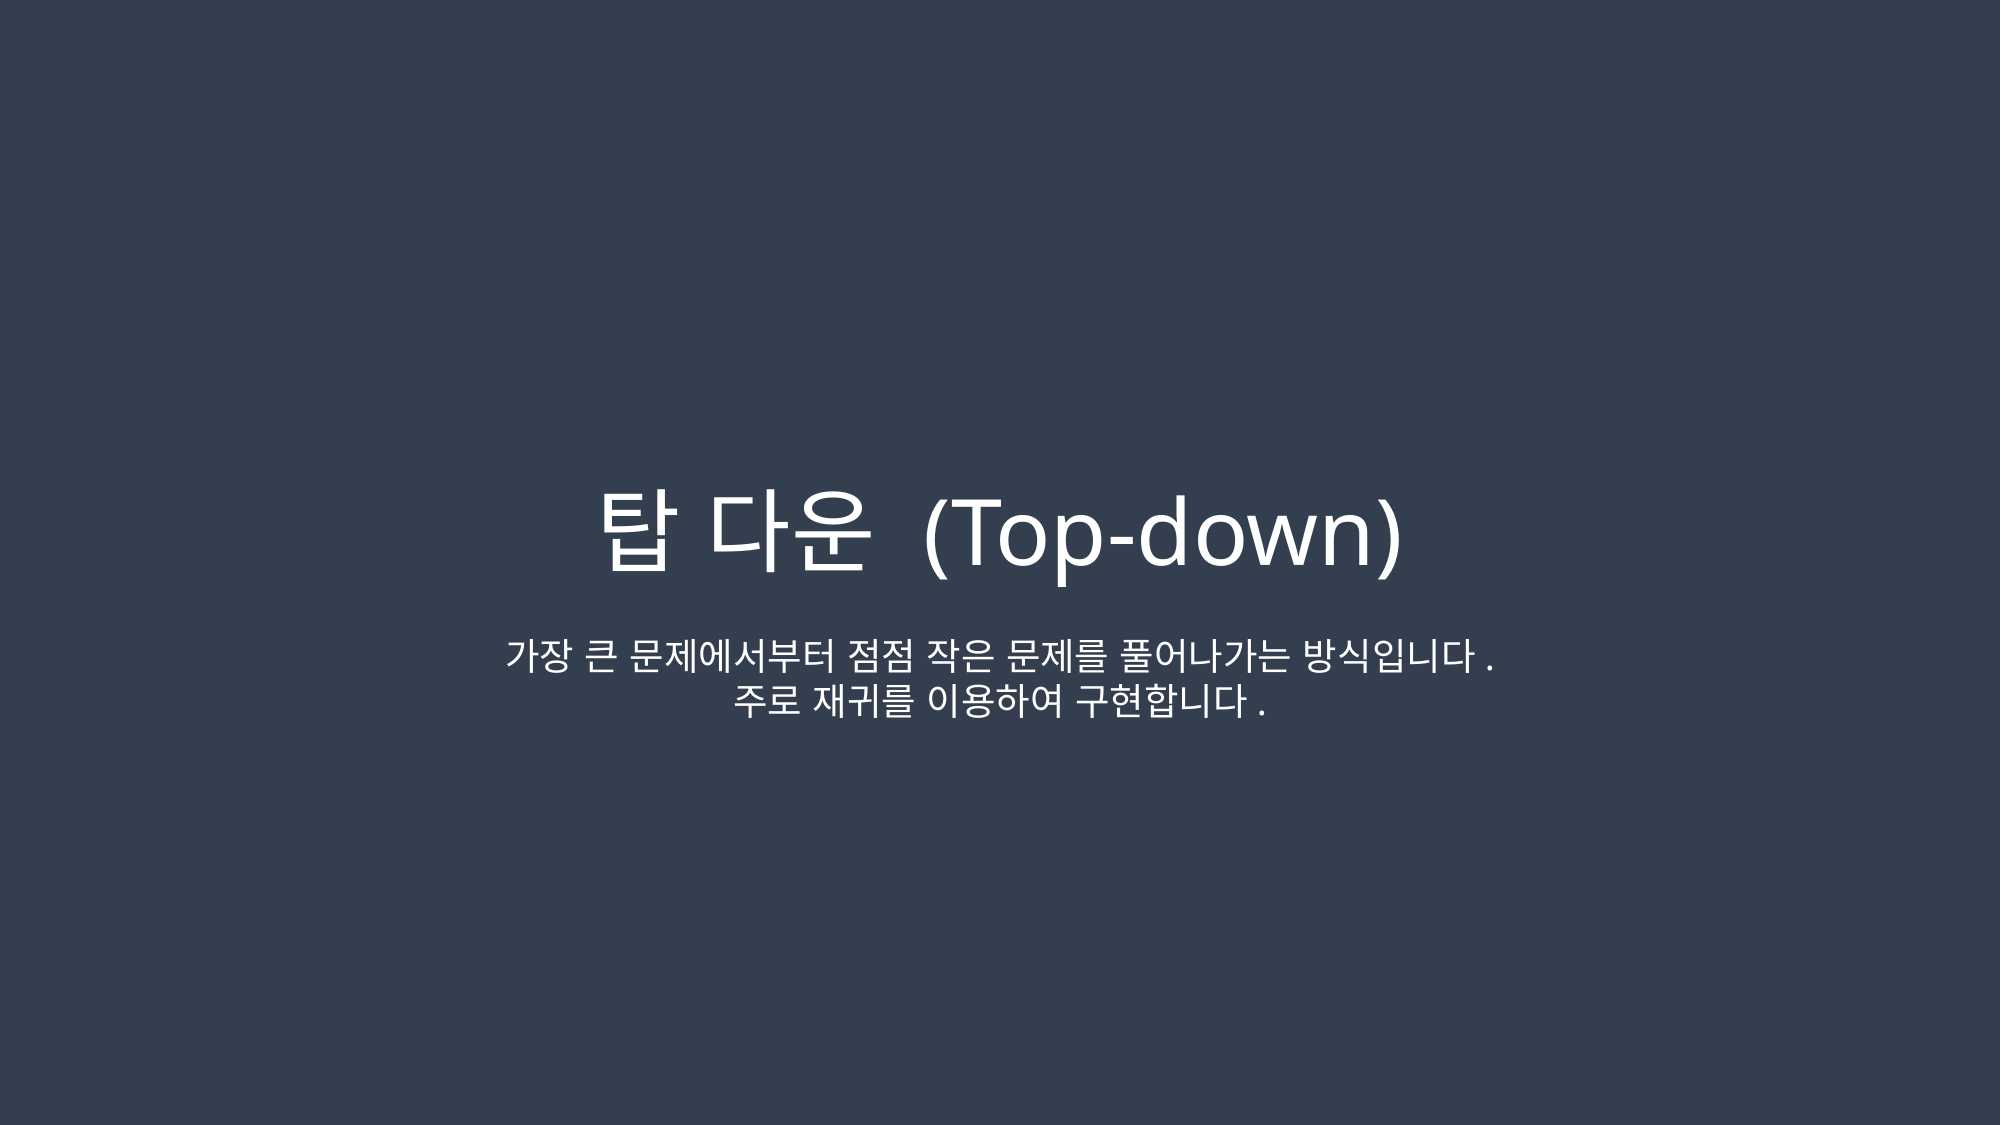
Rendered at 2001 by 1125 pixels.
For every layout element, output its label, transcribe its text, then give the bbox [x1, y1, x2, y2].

text_box 탑 다운 (Top-down) [581, 466, 1419, 592]
text_box 가장 큰 문제에서부터 점점 작은 문제를 풀어나가는 방식입니다. 주로 재귀를 이용하여 구현합니다. [490, 625, 1510, 731]
